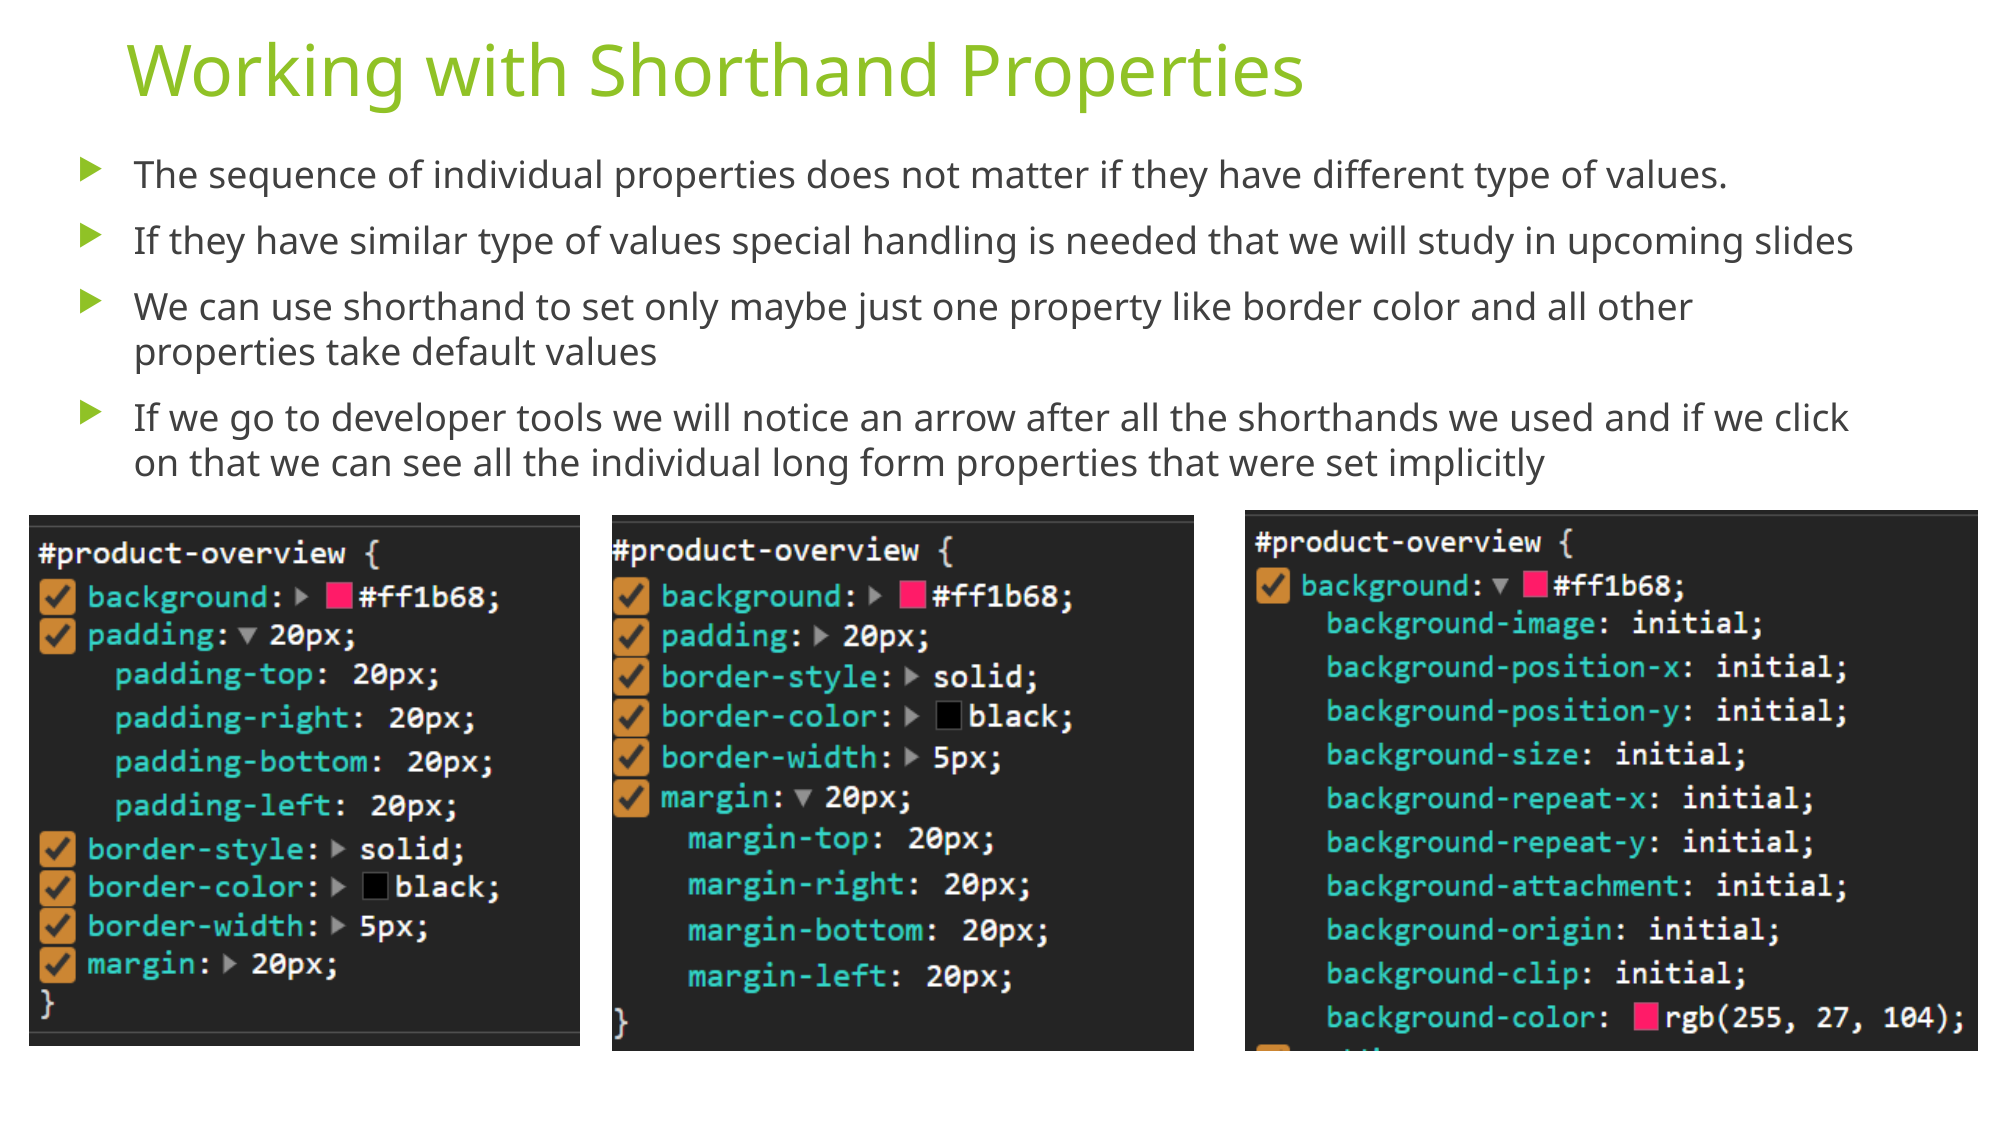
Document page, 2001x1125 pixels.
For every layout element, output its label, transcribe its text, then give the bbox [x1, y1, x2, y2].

picture [611, 515, 1195, 1052]
picture [28, 515, 580, 1046]
picture [1244, 509, 1979, 1052]
list The sequence of individual properties does not matter if they have different type of values. If they have similar type of values special handling is needed that we will study in upcoming slides We can use shorthand to set only maybe just one property like border color and all other properties take default values If we go to developer tools we will notice an arrow after all the shorthands we used and if we click on that we can see all the individual long form properties that were set implicitly [62, 143, 1901, 1108]
title Working with Shorthand Properties [111, 18, 1522, 119]
